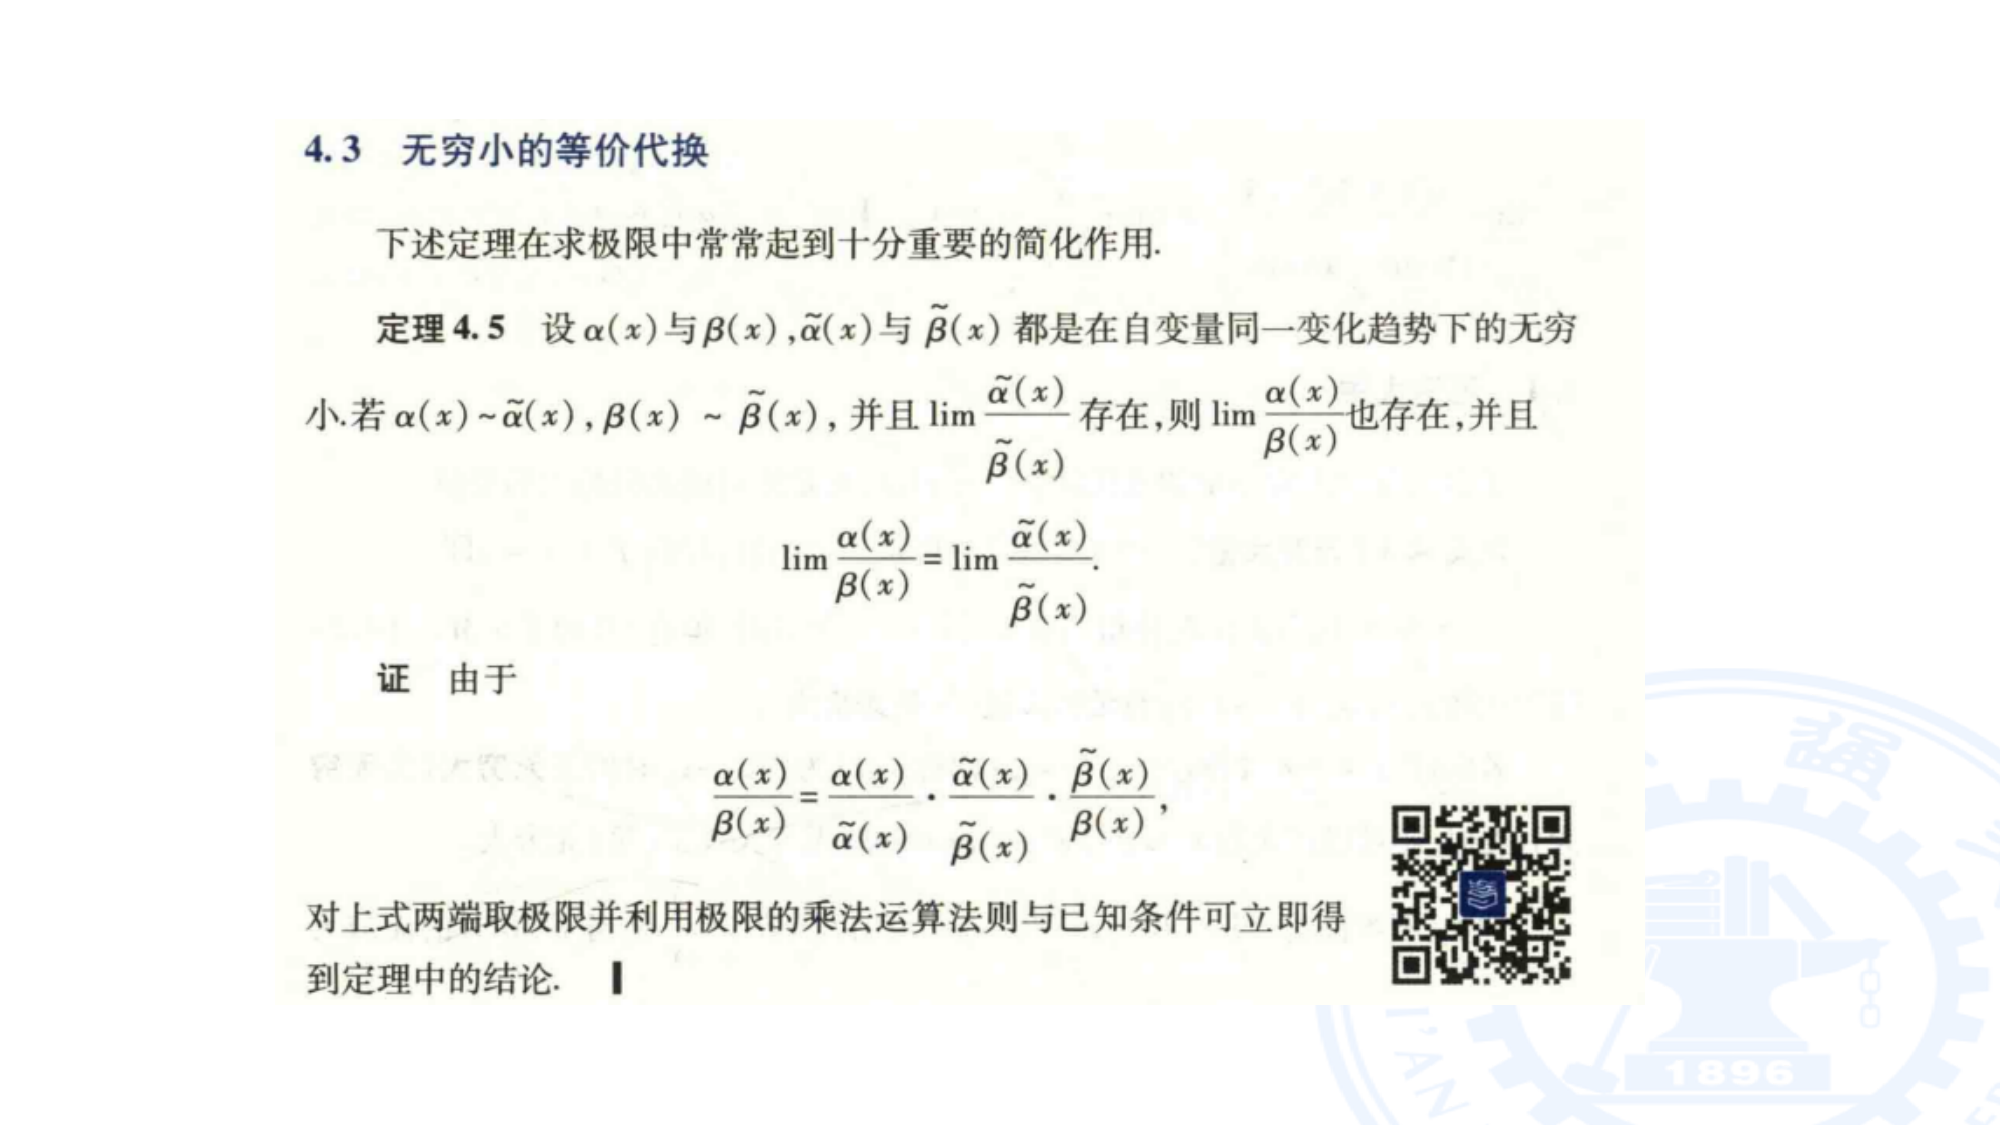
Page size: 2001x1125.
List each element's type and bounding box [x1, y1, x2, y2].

picture [275, 119, 1645, 1006]
